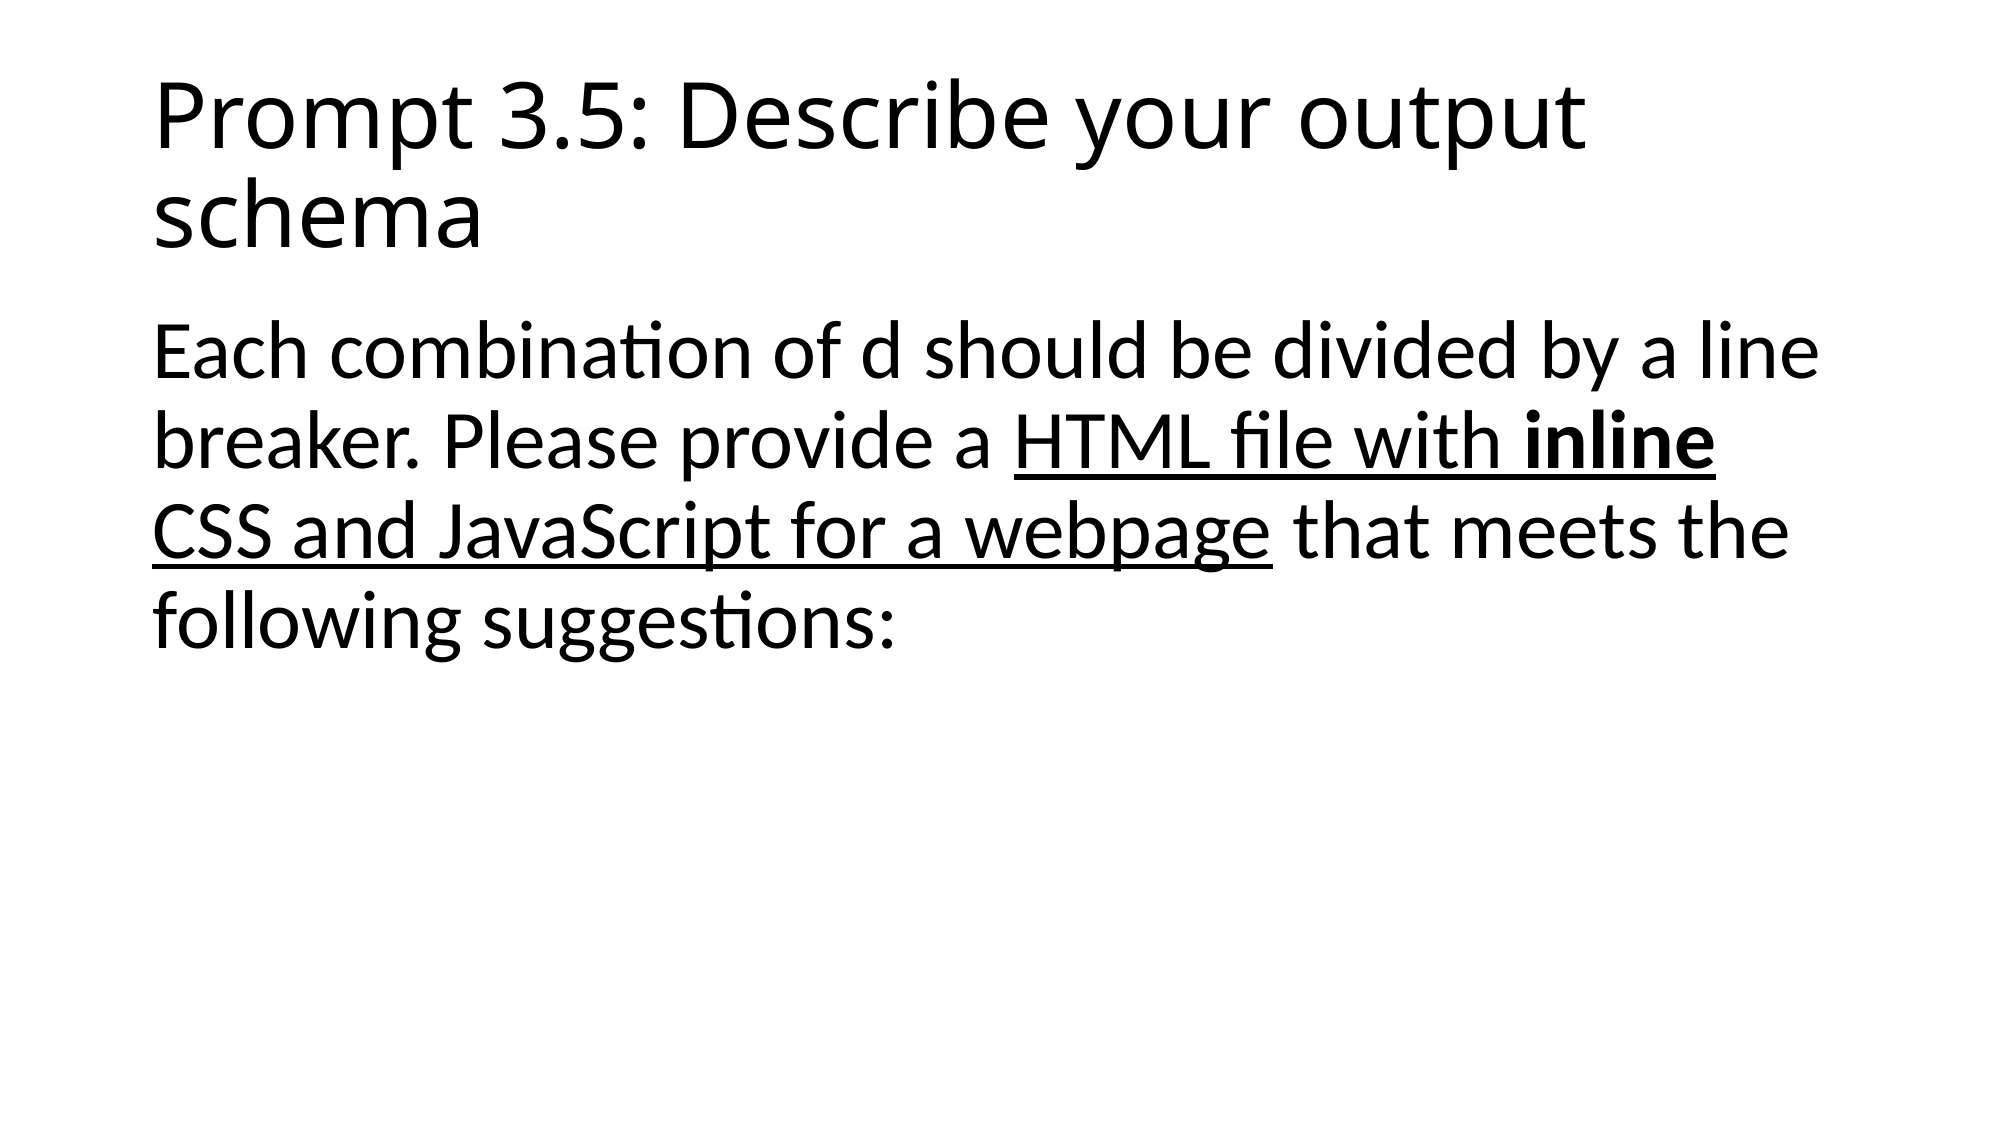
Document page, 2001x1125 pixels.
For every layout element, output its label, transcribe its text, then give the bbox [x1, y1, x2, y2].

title Prompt 3.5: Describe your output schema [137, 59, 1863, 278]
list Each combination of d should be divided by a line breaker. Please provide a HTML file with inline CSS and JavaScript for a webpage that meets the following suggestions: [137, 299, 1863, 1014]
